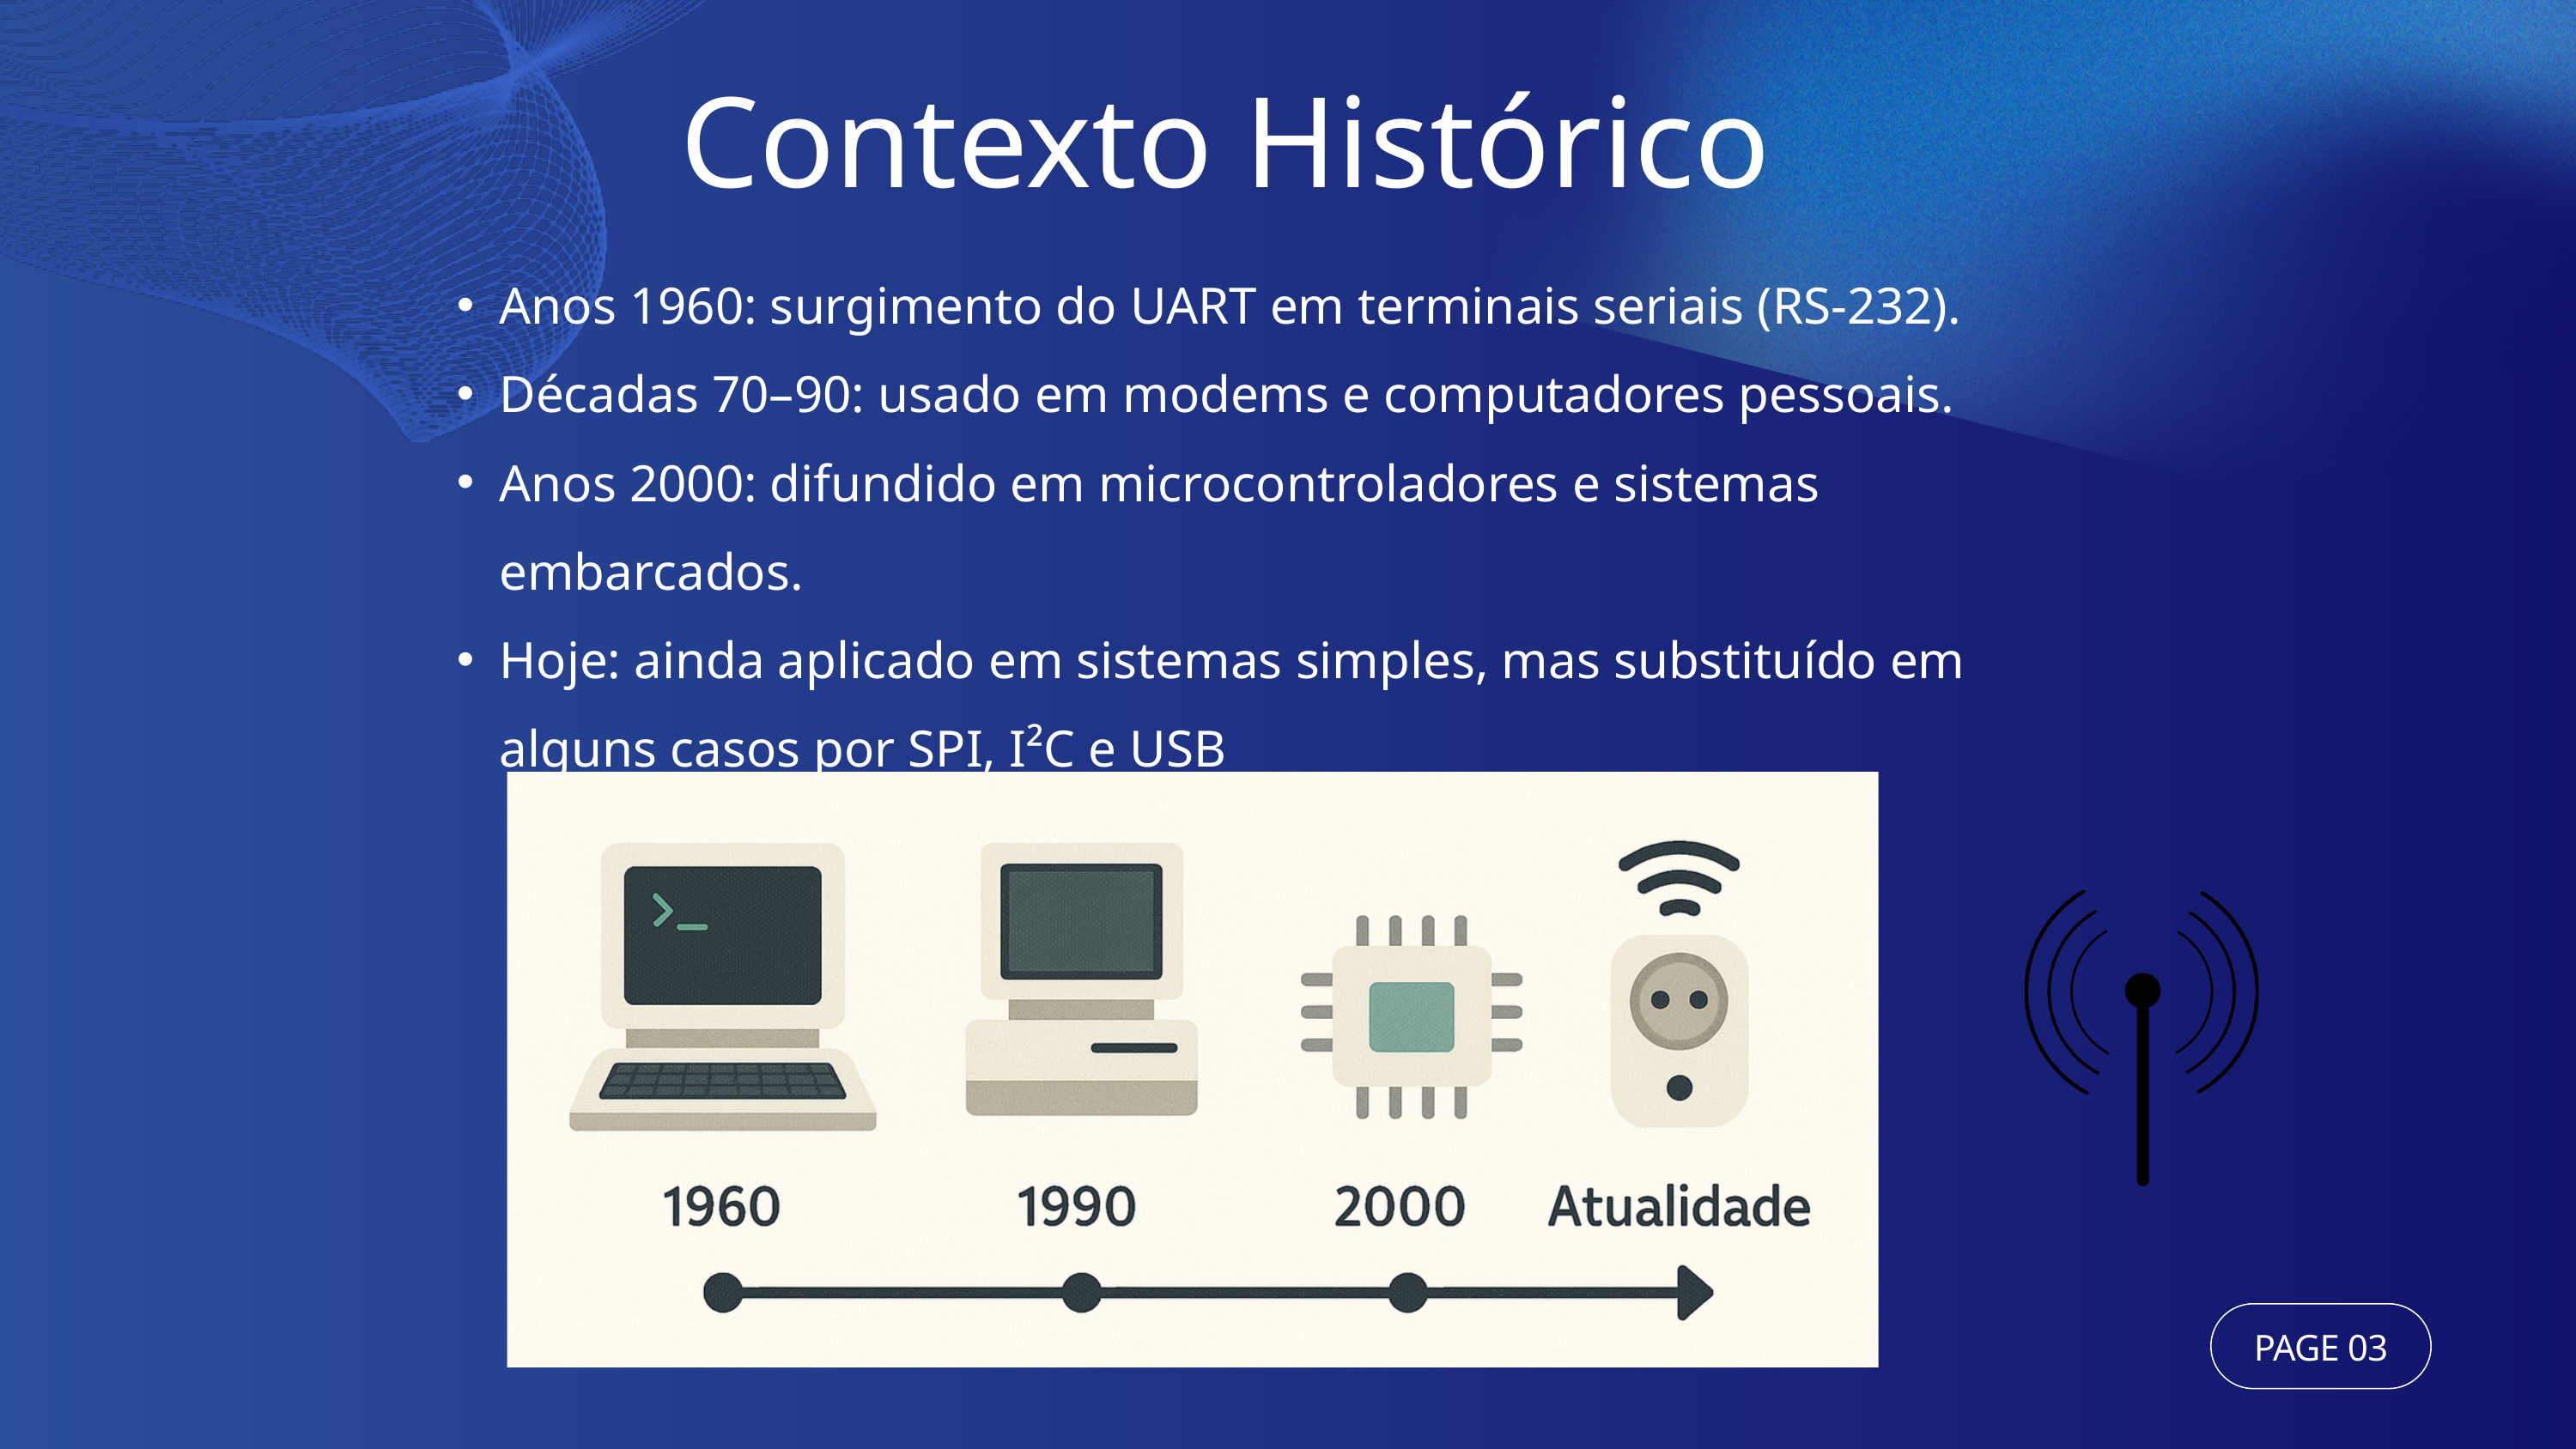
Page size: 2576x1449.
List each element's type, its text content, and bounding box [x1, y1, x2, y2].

text_box Anos 1960: surgimento do UART em terminais seriais (RS-232). Décadas 70–90: usado em modems e computadores pessoais. Anos 2000: difundido em microcontroladores e sistemas embarcados. Hoje: ainda aplicado em sistemas simples, mas substituído em alguns casos por SPI, I²C e USB [414, 246, 2070, 866]
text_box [2210, 1303, 2432, 1389]
text_box [0, 0, 811, 442]
text_box Contexto Histórico [342, 91, 2142, 214]
text_box [2024, 889, 2259, 1186]
text_box [507, 866, 1879, 1367]
text_box [1461, 0, 2576, 574]
